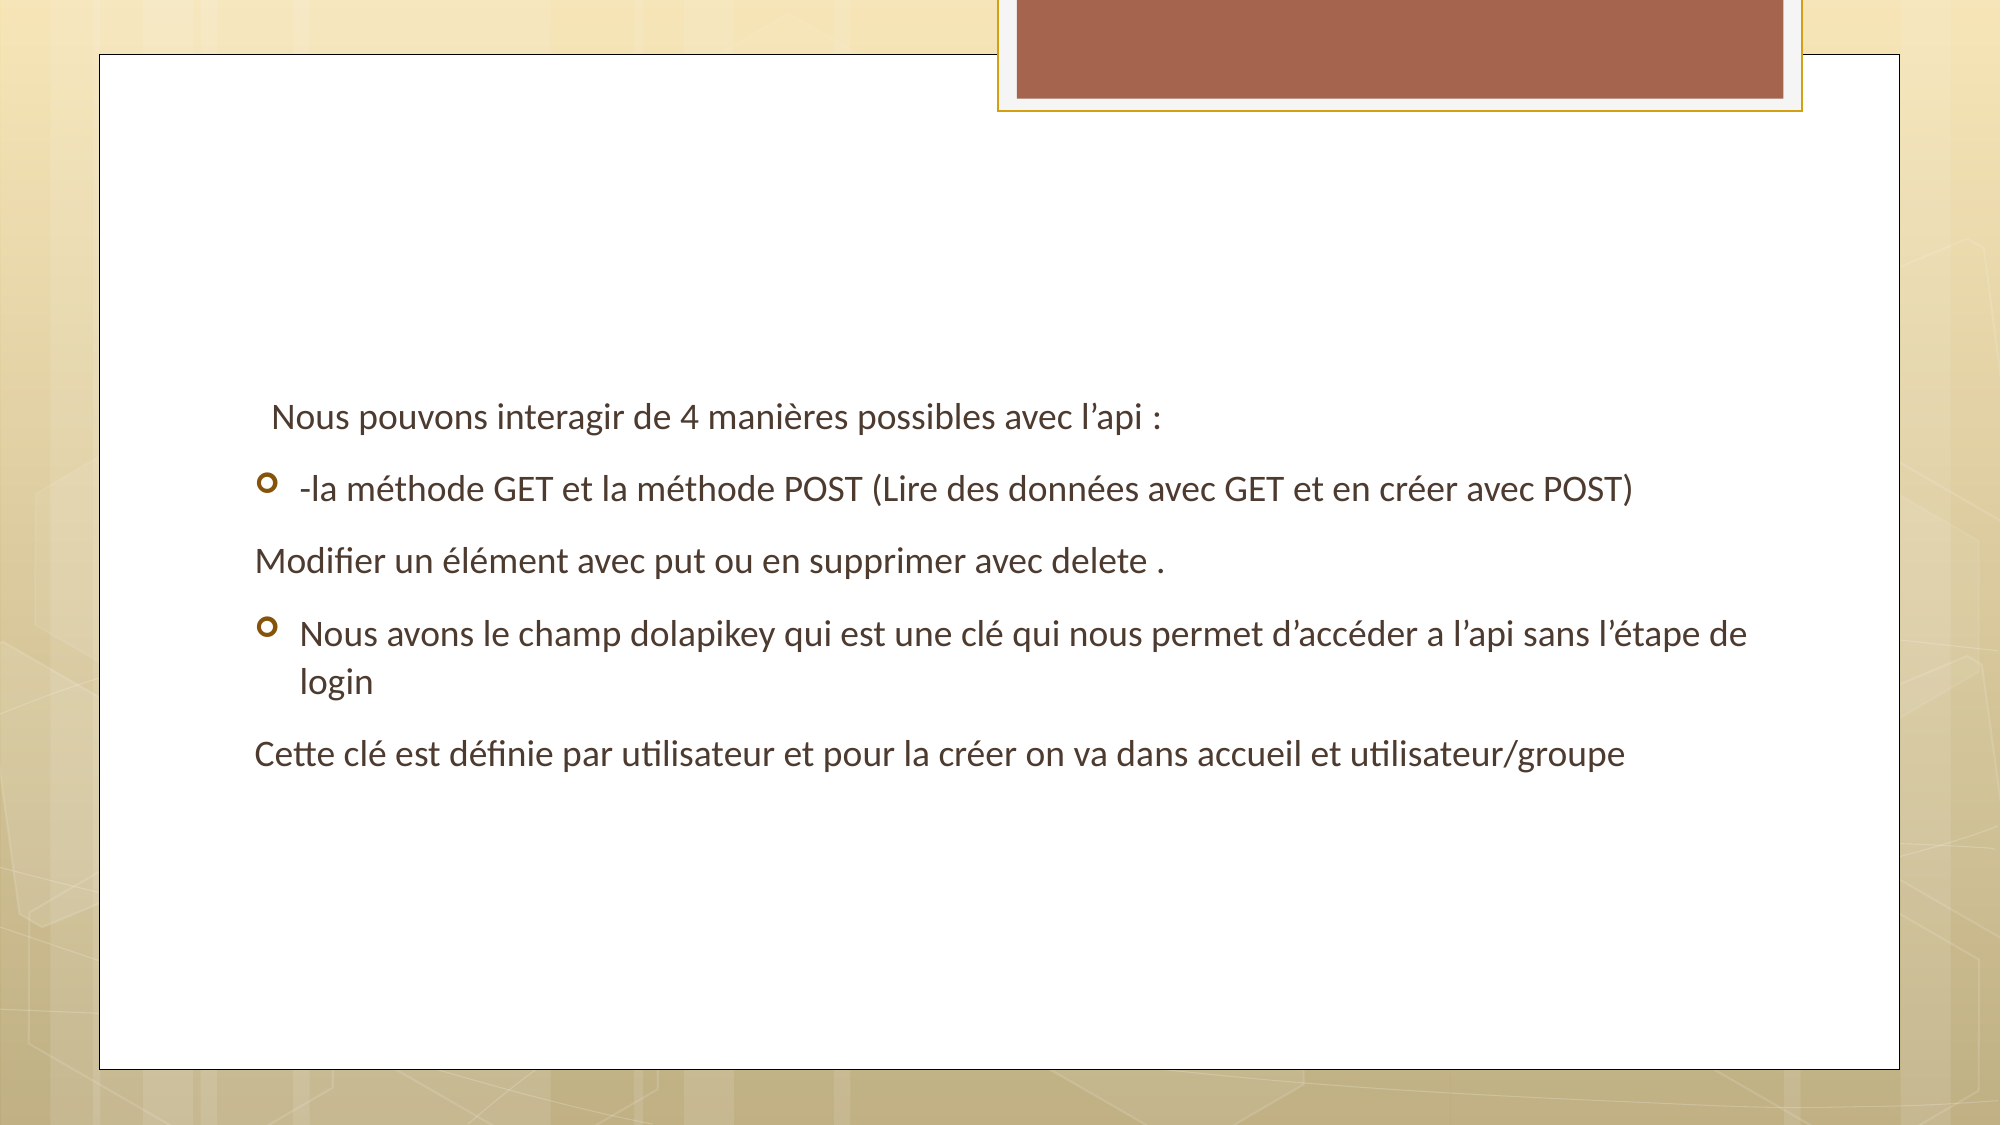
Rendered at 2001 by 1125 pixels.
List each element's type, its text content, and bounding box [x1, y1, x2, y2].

list Nous pouvons interagir de 4 manières possibles avec l’api : -la méthode GET et la méthode POST (Lire des données avec GET et en créer avec POST) Modifier un élément avec put ou en supprimer avec delete . Nous avons le champ dolapikey qui est une clé qui nous permet d’accéder a l’api sans l’étape de login Cette clé est définie par utilisateur et pour la créer on va dans accueil et utilisateur/groupe [228, 381, 1769, 957]
